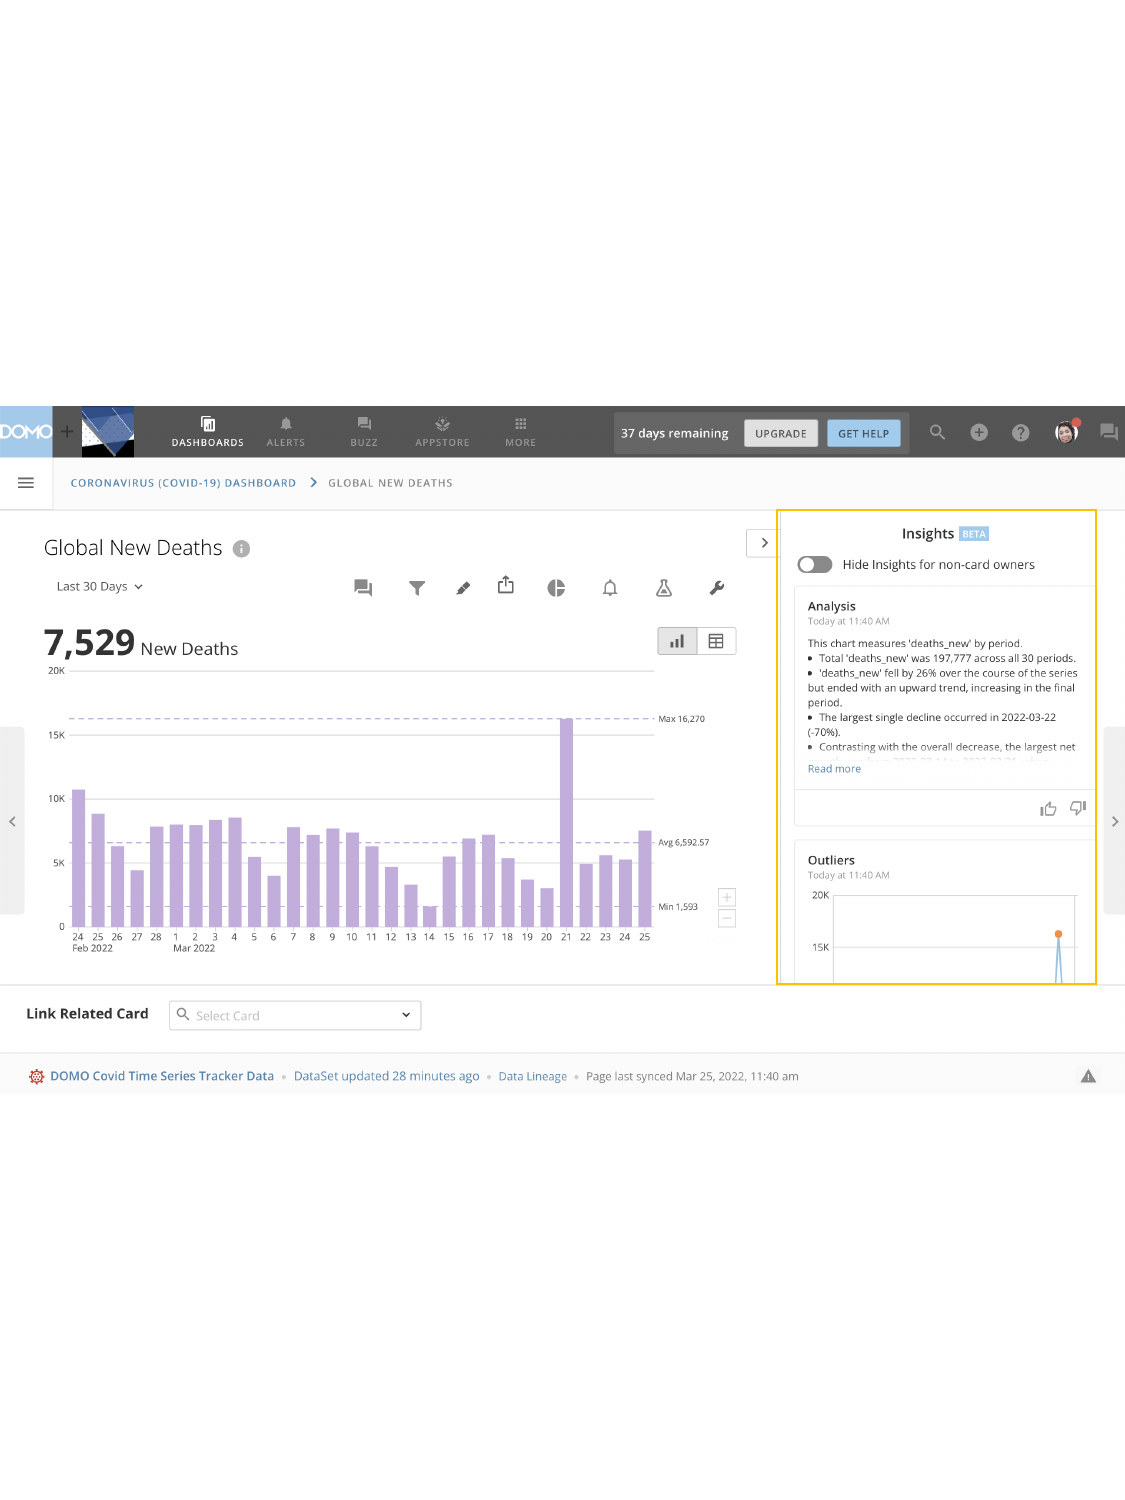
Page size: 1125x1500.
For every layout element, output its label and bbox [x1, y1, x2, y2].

picture [0, 406, 1125, 1094]
